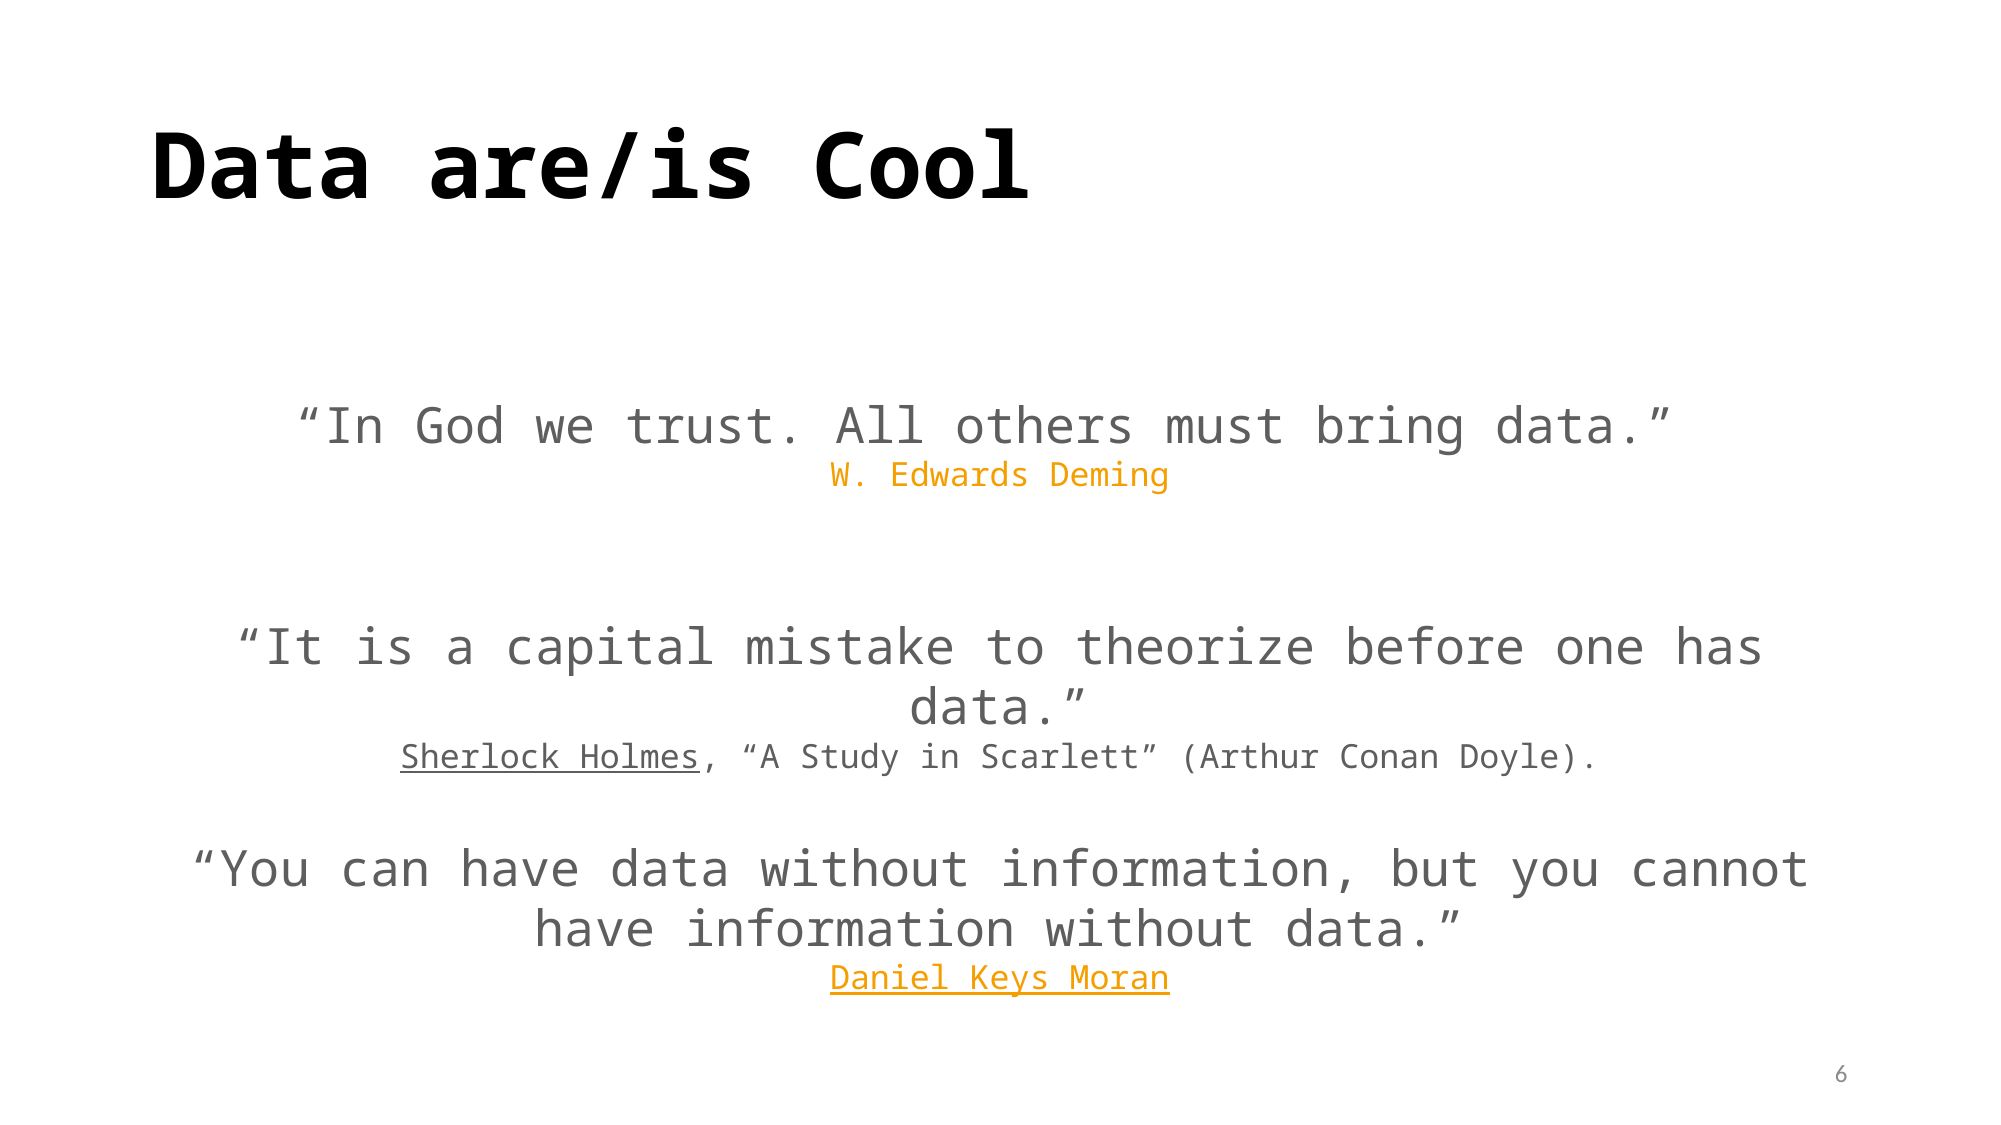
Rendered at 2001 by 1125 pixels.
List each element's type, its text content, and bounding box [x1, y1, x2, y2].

title Data are/is Cool [137, 59, 1863, 278]
text_box “In God we trust. All others must bring data.” W. Edwards Deming [137, 385, 1863, 506]
slide_number 6 [1412, 1042, 1863, 1103]
text_box “You can have data without information, but you cannot have information without data.” Daniel Keys Moran [137, 829, 1863, 1009]
text_box “It is a capital mistake to theorize before one has data.” Sherlock Holmes, “A Study in Scarlett” (Arthur Conan Doyle). [137, 607, 1863, 788]
